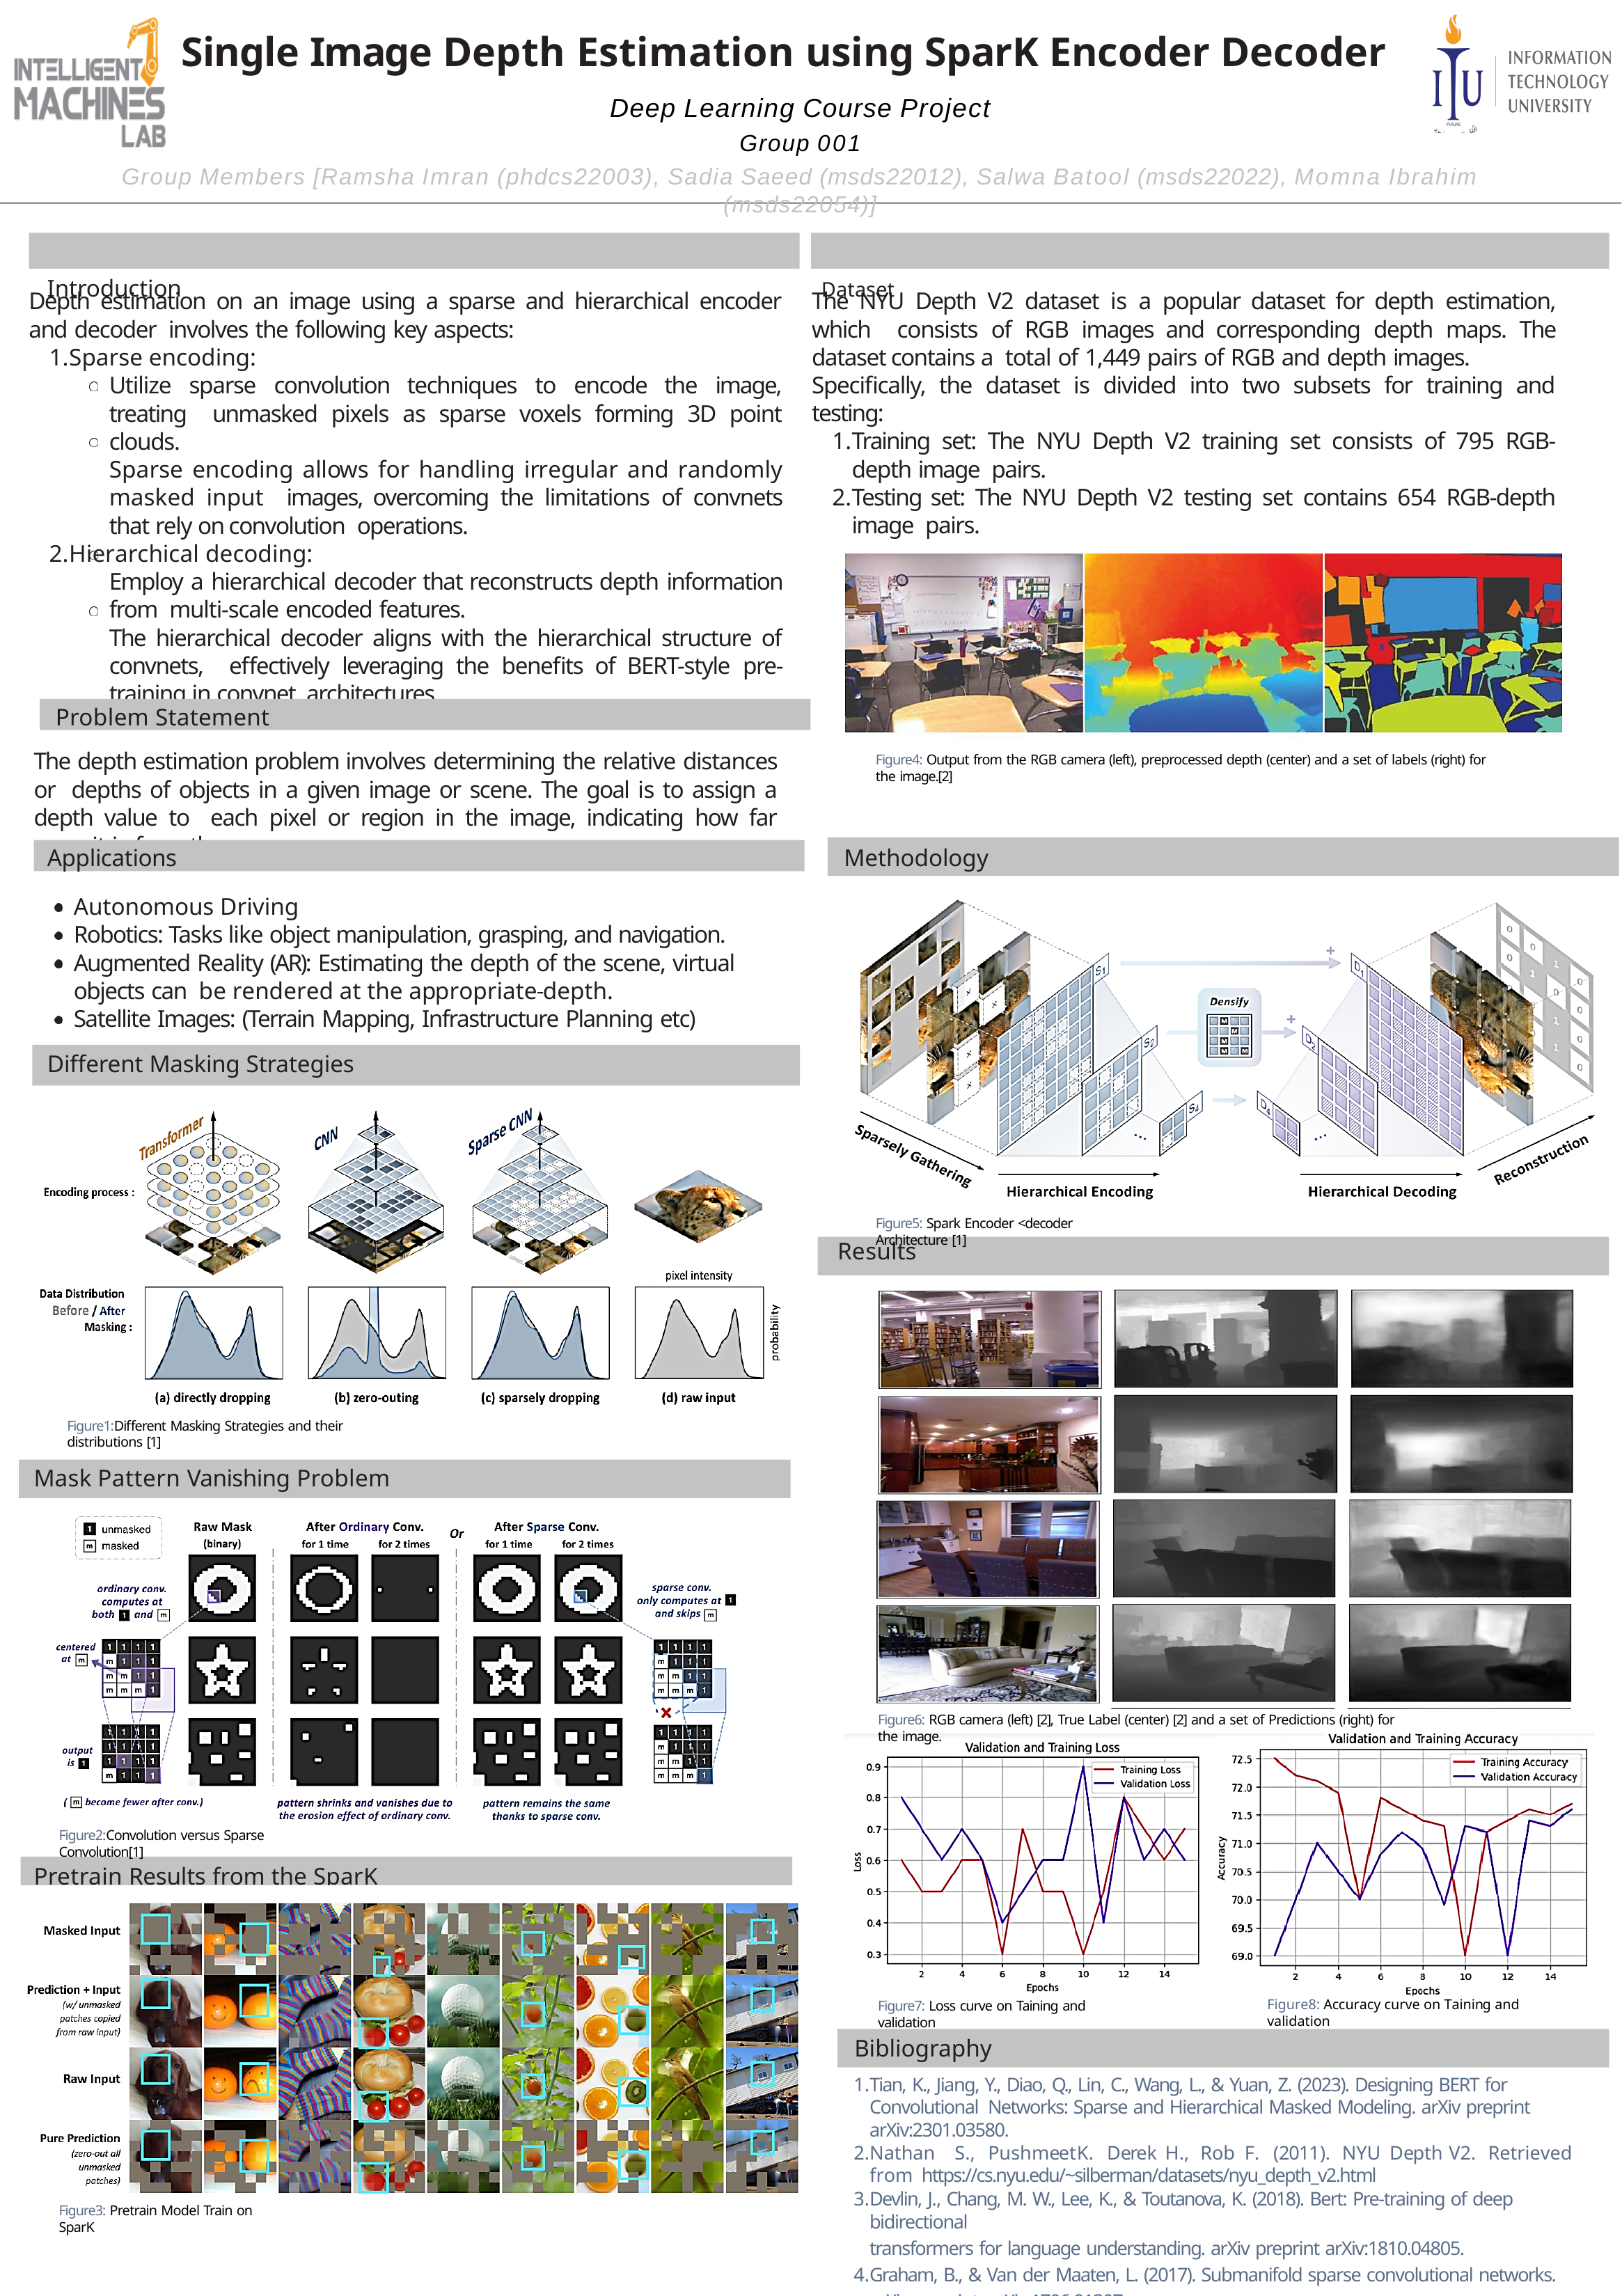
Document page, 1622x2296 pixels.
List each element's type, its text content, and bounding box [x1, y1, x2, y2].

text_box The NYU Depth V2 dataset is a popular dataset for depth estimation, which consists of RGB images and corresponding depth maps. The dataset contains a total of 1,449 pairs of RGB and depth images. Specifically, the dataset is divided into two subsets for training and testing: Training set: The NYU Depth V2 training set consists of 795 RGB-depth image pairs. Testing set: The NYU Depth V2 testing set contains 654 RGB-depth image pairs. [810, 284, 1557, 539]
text_box Methodology [842, 841, 993, 872]
text_box Figure1:Different Masking Strategies and their distributions [1] [65, 1421, 405, 1450]
text_box Applications [33, 840, 805, 872]
picture [54, 1503, 745, 1827]
text_box Single Image Depth Estimation using SparK Encoder Decoder Deep Learning Course Project Group 001 Group Members [Ramsha Imran (phdcs22003), Sadia Saeed (msds22012), Salwa Batool (msds22022), Momna Ibrahim (msds22054)] Introduction Dataset [43, 1, 1563, 304]
text_box Bibliography [853, 2031, 998, 2062]
picture [844, 1733, 1594, 1996]
text_box Pretrain Results from the SparK [32, 1859, 390, 1885]
text_box Autonomous Driving Robotics: Tasks like object manipulation, grasping, and navigation. Augmented Reality (AR): Estimating the depth of the scene, virtual objects can be rendered at the appropriate depth. Satellite Images: (Terrain Mapping, Infrastructure Planning etc) Different Masking Strategies [45, 890, 778, 1077]
picture [1563, 15, 1611, 133]
picture [54, 903, 63, 912]
text_box The depth estimation problem involves determining the relative distances or depths of objects in a given image or scene. The goal is to assign a depth value to each pixel or region in the image, indicating how far away it is from the camera. [32, 744, 778, 859]
text_box [331, 1856, 793, 1885]
text_box Mask Pattern Vanishing Problem [32, 1461, 401, 1492]
text_box Figure7: Loss curve on Taining and validation [876, 2002, 1124, 2031]
text_box [20, 1856, 57, 1885]
text_box Figure8: Accuracy curve on Taining and validation [1266, 2002, 1539, 2029]
text_box Figure6: RGB camera (left) [2], True Label (center) [2] and a set of Predictions (right) for the image. [876, 1715, 1408, 1733]
text_box Figure2:Convolution versus Sparse Convolution[1] [57, 1832, 331, 1860]
text_box Depth estimation on an image using a sparse and hierarchical encoder and decoder involves the following key aspects: Sparse encoding: Utilize sparse convolution techniques to encode the image, treating unmasked pixels as sparse voxels forming 3D point clouds. Sparse encoding allows for handling irregular and randomly masked input images, overcoming the limitations of convnets that rely on convolution operations. Hierarchical decoding: Employ a hierarchical decoder that reconstructs depth information from multi-scale encoded features. The hierarchical decoder aligns with the hierarchical structure of convnets, effectively leveraging the benefits of BERT-style pre-training in convnet architectures. [27, 284, 783, 707]
text_box Results [836, 1234, 920, 1264]
picture [864, 1284, 1580, 1709]
text_box Problem Statement [40, 698, 811, 730]
picture [844, 881, 1605, 1209]
picture [54, 1016, 63, 1025]
picture [12, 8, 43, 157]
picture [17, 1885, 806, 2199]
picture [840, 553, 1568, 740]
picture [33, 1088, 794, 1415]
text_box Figure5: Spark Encoder <decoder Architecture [1] [874, 1215, 1146, 1248]
text_box Figure4: Output from the RGB camera (left), preprocessed depth (center) and a set of labels (right) for the image.[2] [874, 748, 1498, 784]
picture [54, 959, 63, 968]
text_box Tian, K., Jiang, Y., Diao, Q., Lin, C., Wang, L., & Yuan, Z. (2023). Designing BERT for Convolutional Networks: Sparse and Hierarchical Masked Modeling. arXiv preprint arXiv:2301.03580. Nathan S., Pushmeet K. Derek H., Rob F. (2011). NYU Depth V2. Retrieved from https://cs.nyu.edu/~silberman/datasets/nyu_depth_v2.html Devlin, J., Chang, M. W., Lee, K., & Toutanova, K. (2018). Bert: Pre-training of deep bidirectional transformers for language understanding. arXiv preprint arXiv:1810.04805. Graham, B., & Van der Maaten, L. (2017). Submanifold sparse convolutional networks. arXiv preprint arXiv:1706.01307. [852, 2071, 1592, 2296]
picture [54, 931, 63, 941]
text_box Figure3: Pretrain Model Train on SparK [57, 2204, 270, 2235]
